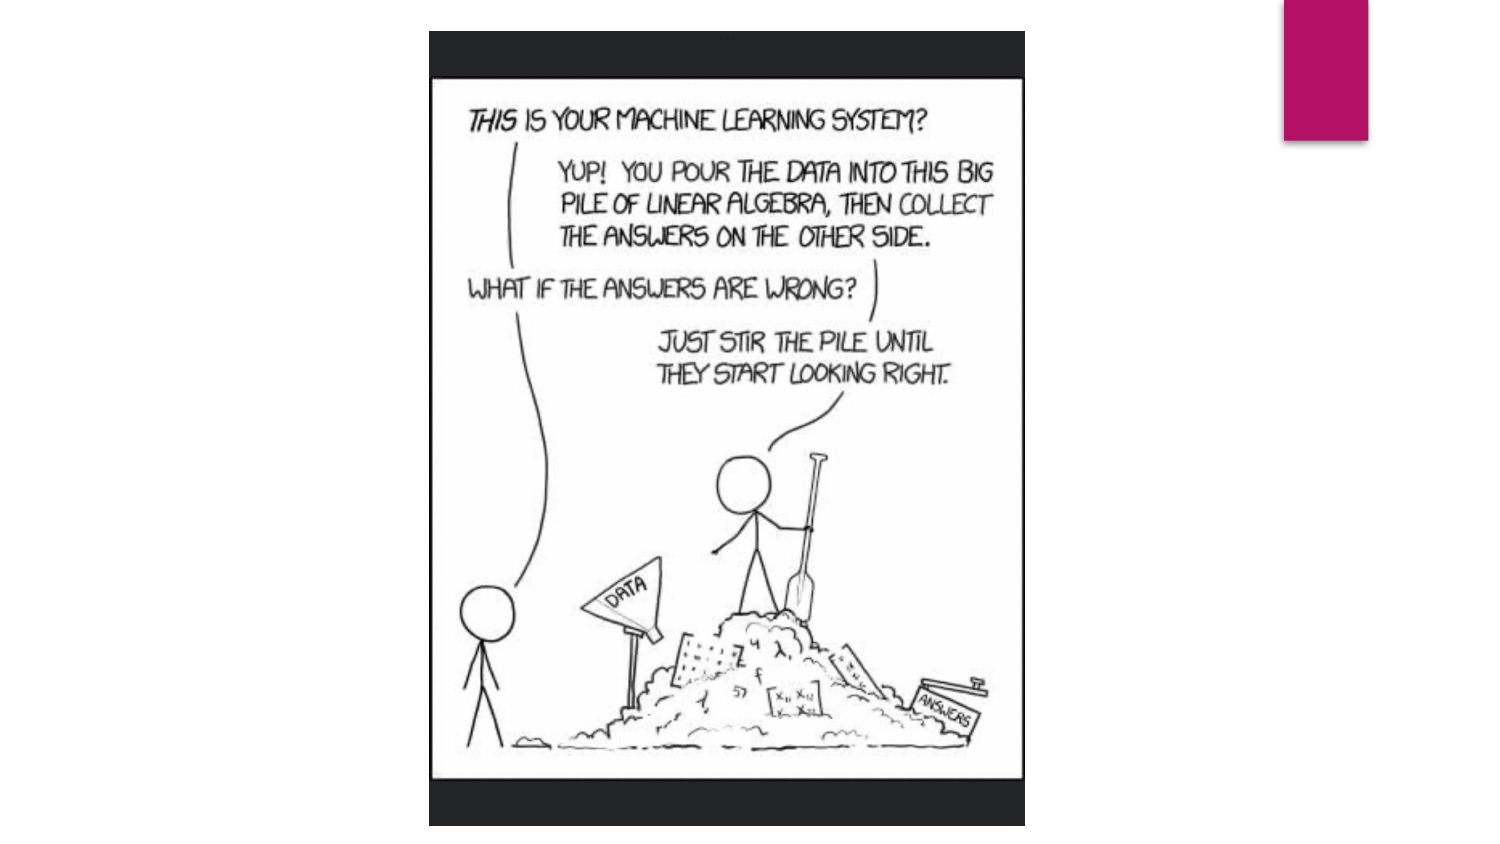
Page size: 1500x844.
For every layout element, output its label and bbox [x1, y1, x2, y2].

picture [429, 31, 1025, 826]
